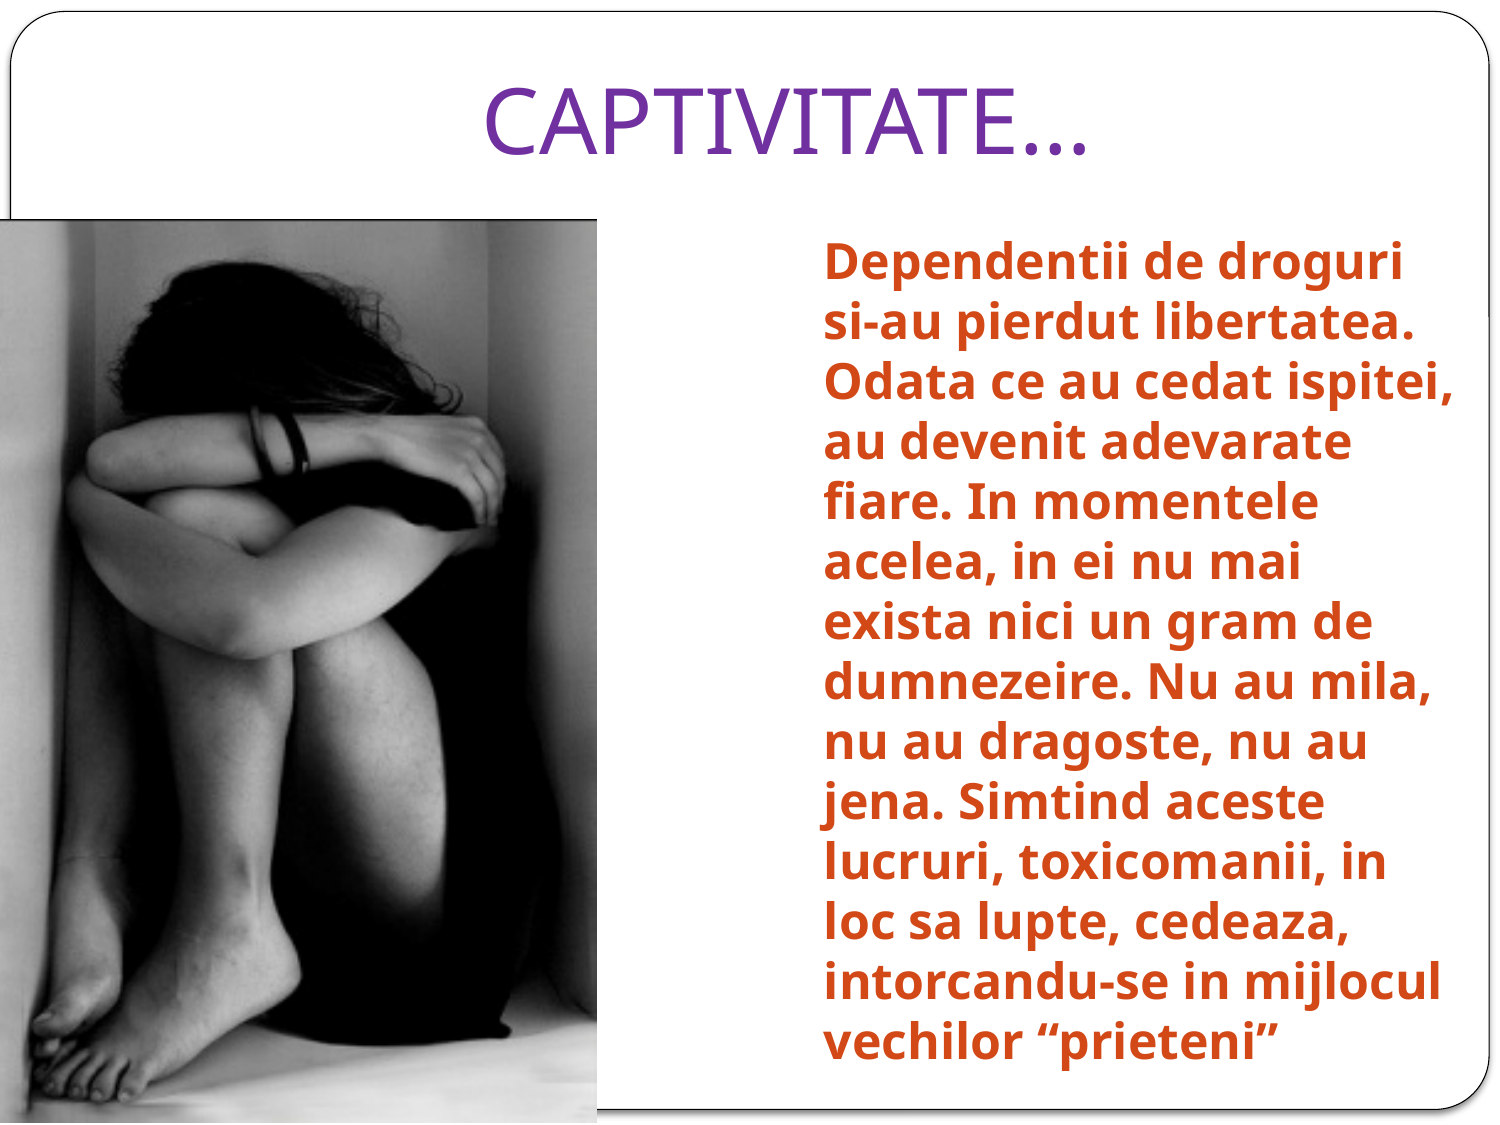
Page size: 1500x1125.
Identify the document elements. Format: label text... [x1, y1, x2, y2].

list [0, 219, 597, 1124]
title CAPTIVITATE… [466, 30, 1201, 188]
list Dependentii de droguri si-au pierdut libertatea. Odata ce au cedat ispitei, au devenit adevarate fiare. In momentele acelea, in ei nu mai exista nici un gram de dumnezeire. Nu au mila, nu au dragoste, nu au jena. Simtind aceste lucruri, toxicomanii, in loc sa lupte, cedeaza, intorcandu-se in mijlocul vechilor “prieteni” [808, 266, 1472, 1125]
